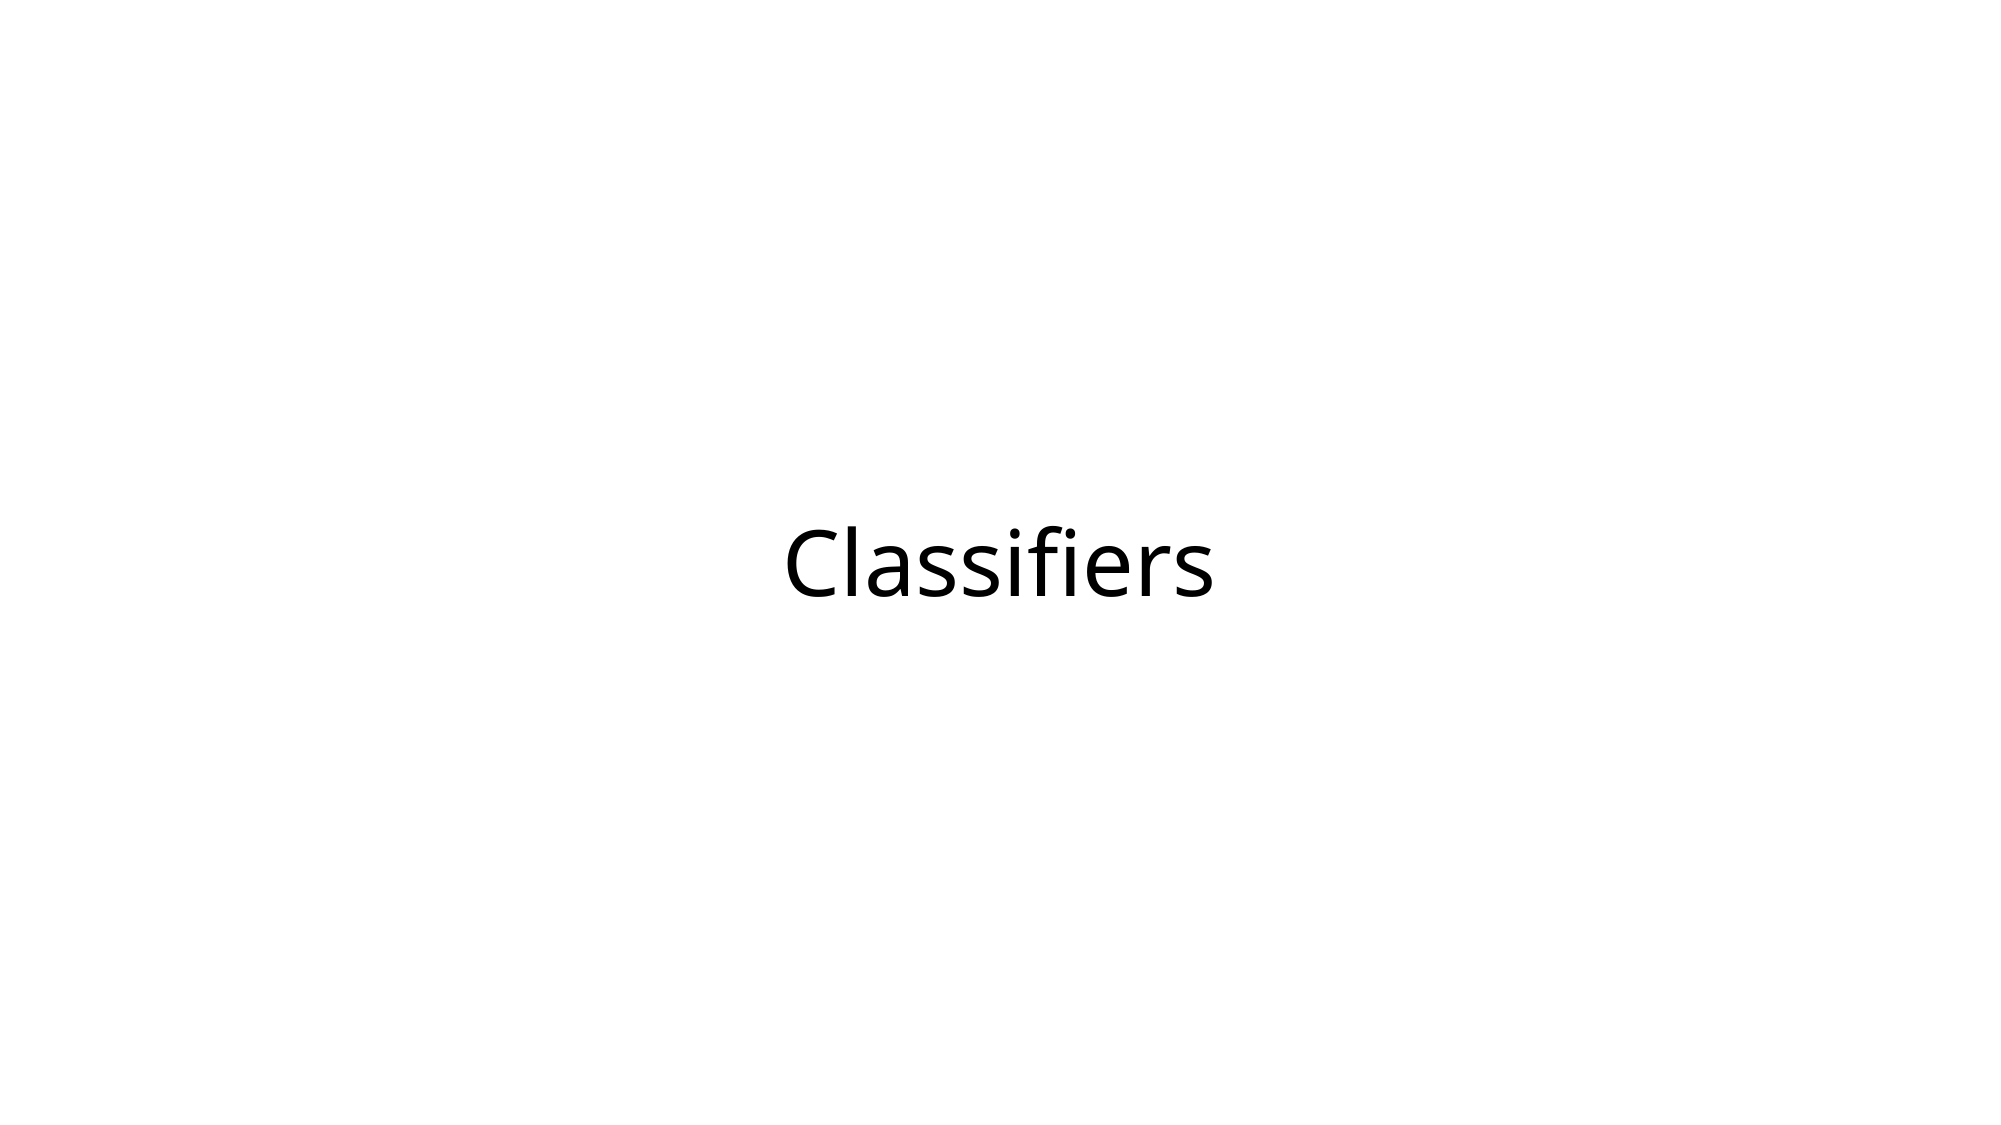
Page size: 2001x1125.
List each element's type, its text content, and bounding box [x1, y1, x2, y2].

title Classifiers [266, 488, 1734, 637]
